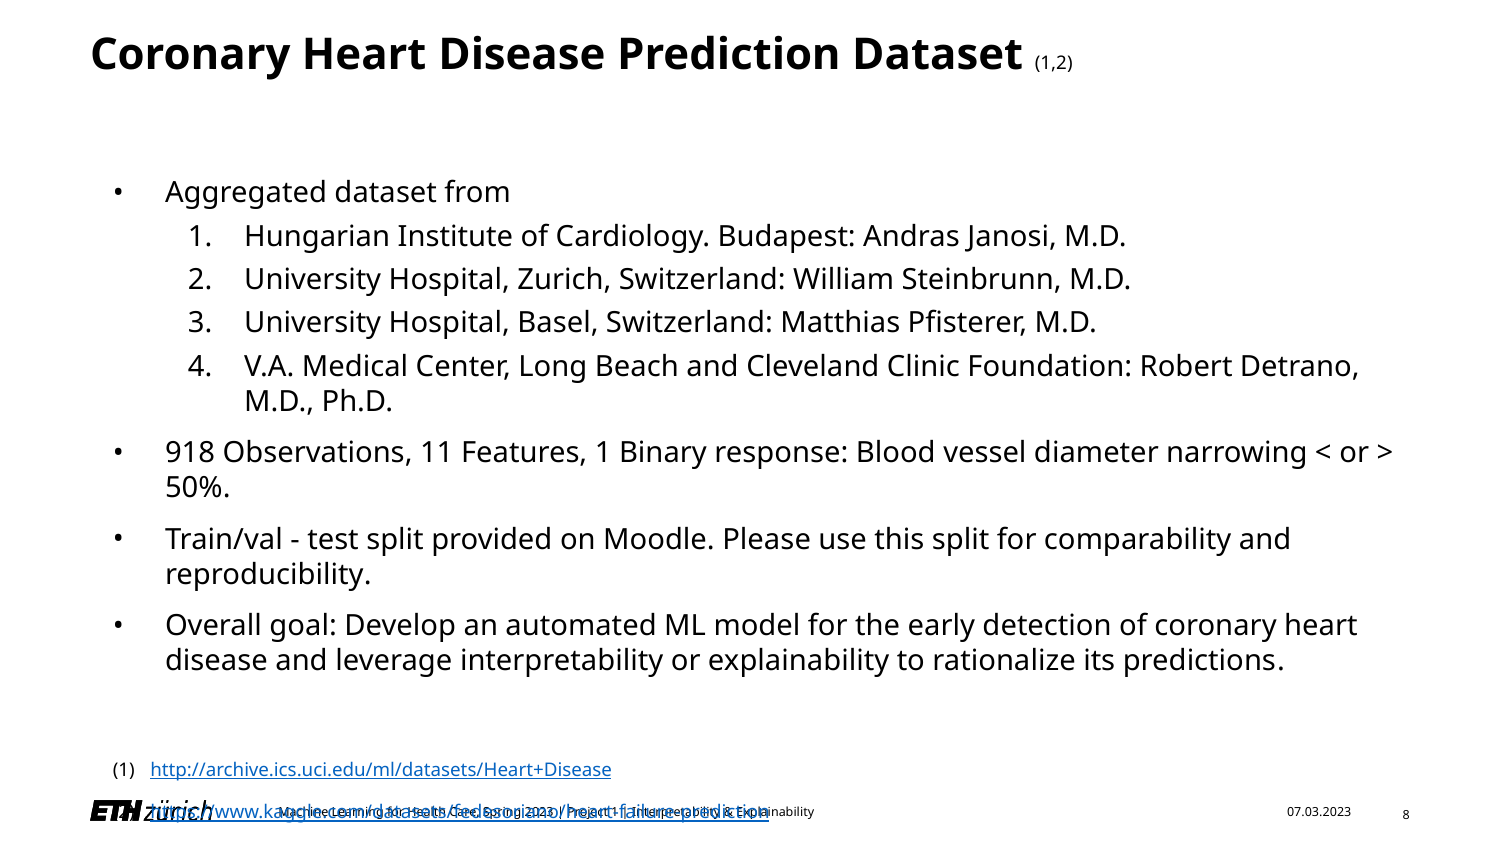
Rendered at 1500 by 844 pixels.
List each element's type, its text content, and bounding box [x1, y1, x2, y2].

slide_number 8 [1370, 802, 1410, 829]
picture [90, 800, 212, 821]
title Coronary Heart Disease Prediction Dataset (1,2) [90, 32, 1410, 143]
list Aggregated dataset from Hungarian Institute of Cardiology. Budapest: Andras Janosi, M.D. University Hospital, Zurich, Switzerland: William Steinbrunn, M.D. University Hospital, Basel, Switzerland: Matthias Pfisterer, M.D. V.A. Medical Center, Long Beach and Cleveland Clinic Foundation: Robert Detrano, M.D., Ph.D. 918 Observations, 11 Features, 1 Binary response: Blood vessel diameter narrowing < or > 50%. Train/val - test split provided on Moodle. Please use this split for comparability and reproducibility. Overall goal: Develop an automated ML model for the early detection of coronary heart disease and leverage interpretability or explainability to rationalize its predictions. http://archive.ics.uci.edu/ml/datasets/Heart+Disease https://www.kaggle.com/datasets/fedesoriano/heart-failure-prediction [90, 173, 1429, 750]
